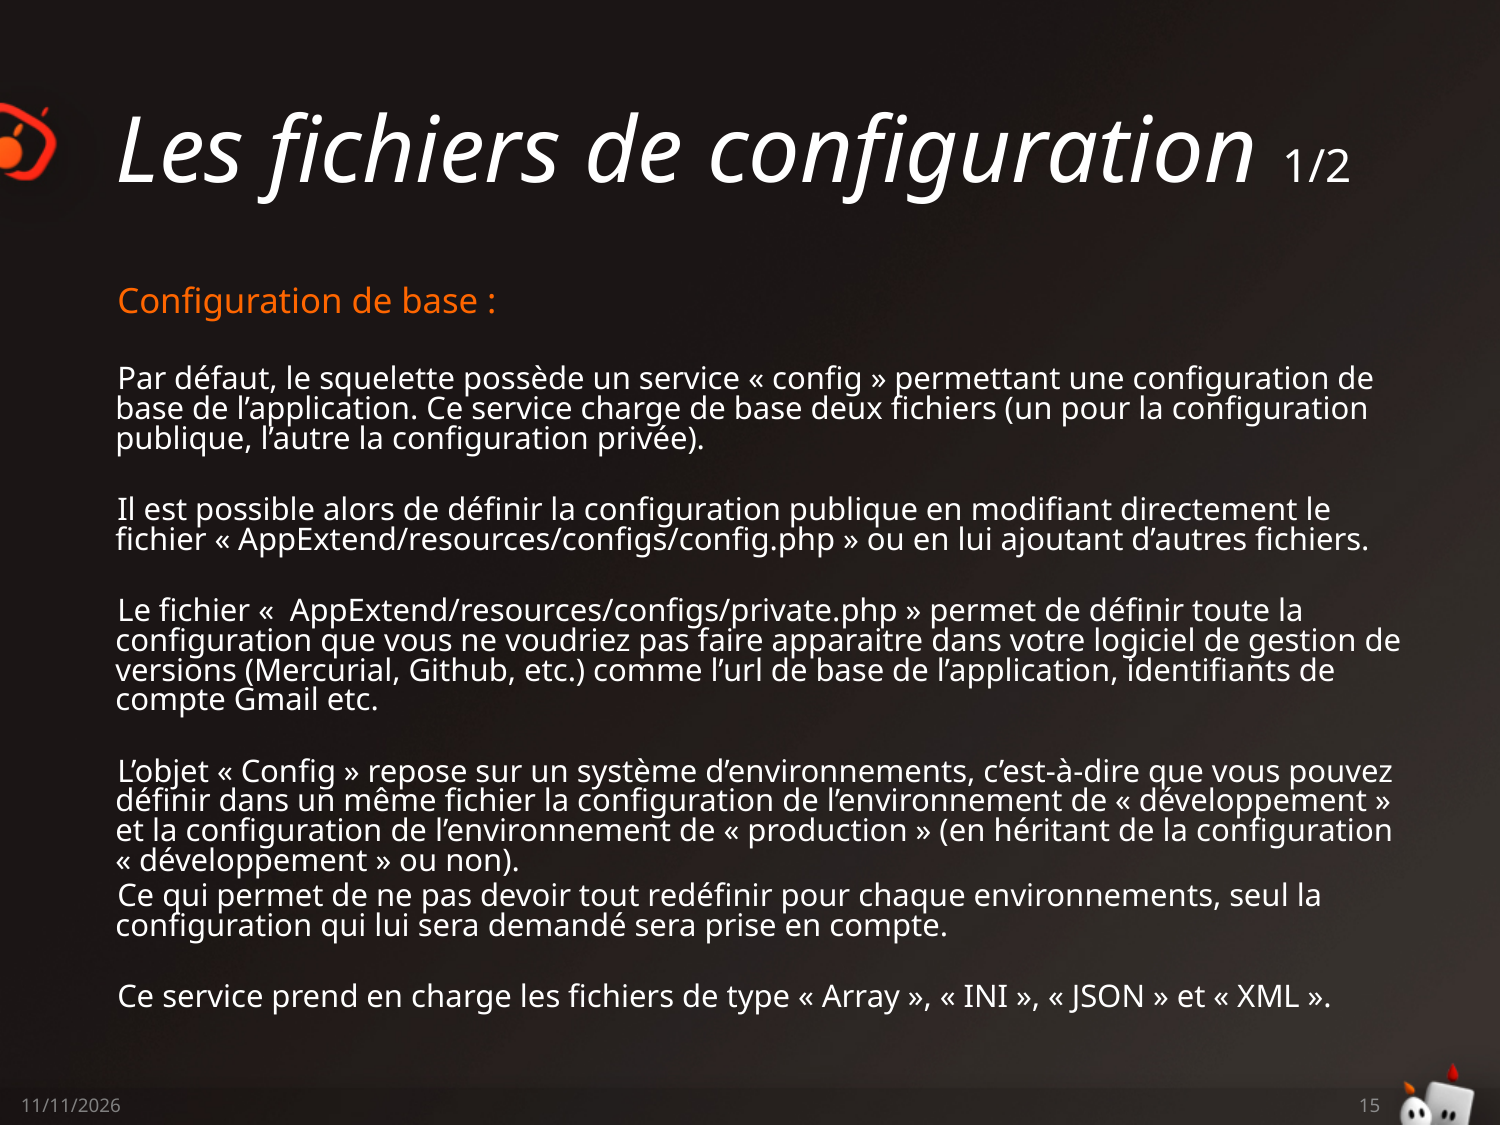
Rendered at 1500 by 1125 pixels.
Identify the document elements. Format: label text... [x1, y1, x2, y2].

title Les fichiers de configuration 1/2 [100, 52, 1402, 240]
slide_number 15 [1045, 1076, 1396, 1125]
text_box Configuration de base : Par défaut, le squelette possède un service « config » permettant une configuration de base de l’application. Ce service charge de base deux fichiers (un pour la configuration publique, l’autre la configuration privée). Il est possible alors de définir la configuration publique en modifiant directement le fichier « AppExtend/resources/configs/config.php » ou en lui ajoutant d’autres fichiers. Le fichier « AppExtend/resources/configs/private.php » permet de définir toute la configuration que vous ne voudriez pas faire apparaitre dans votre logiciel de gestion de versions (Mercurial, Github, etc.) comme l’url de base de l’application, identifiants de compte Gmail etc. L’objet « Config » repose sur un système d’environnements, c’est-à-dire que vous pouvez définir dans un même fichier la configuration de l’environnement de « développement » et la configuration de l’environnement de « production » (en héritant de la configuration « développement » ou non). Ce qui permet de ne pas devoir tout redéfinir pour chaque environnements, seul la configuration qui lui sera demandé sera prise en compte. Ce service prend en charge les fichiers de type « Array », « INI », « JSON » et « XML ». [100, 278, 1425, 1032]
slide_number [5, 1076, 138, 1125]
picture [0, 0, 1500, 1125]
